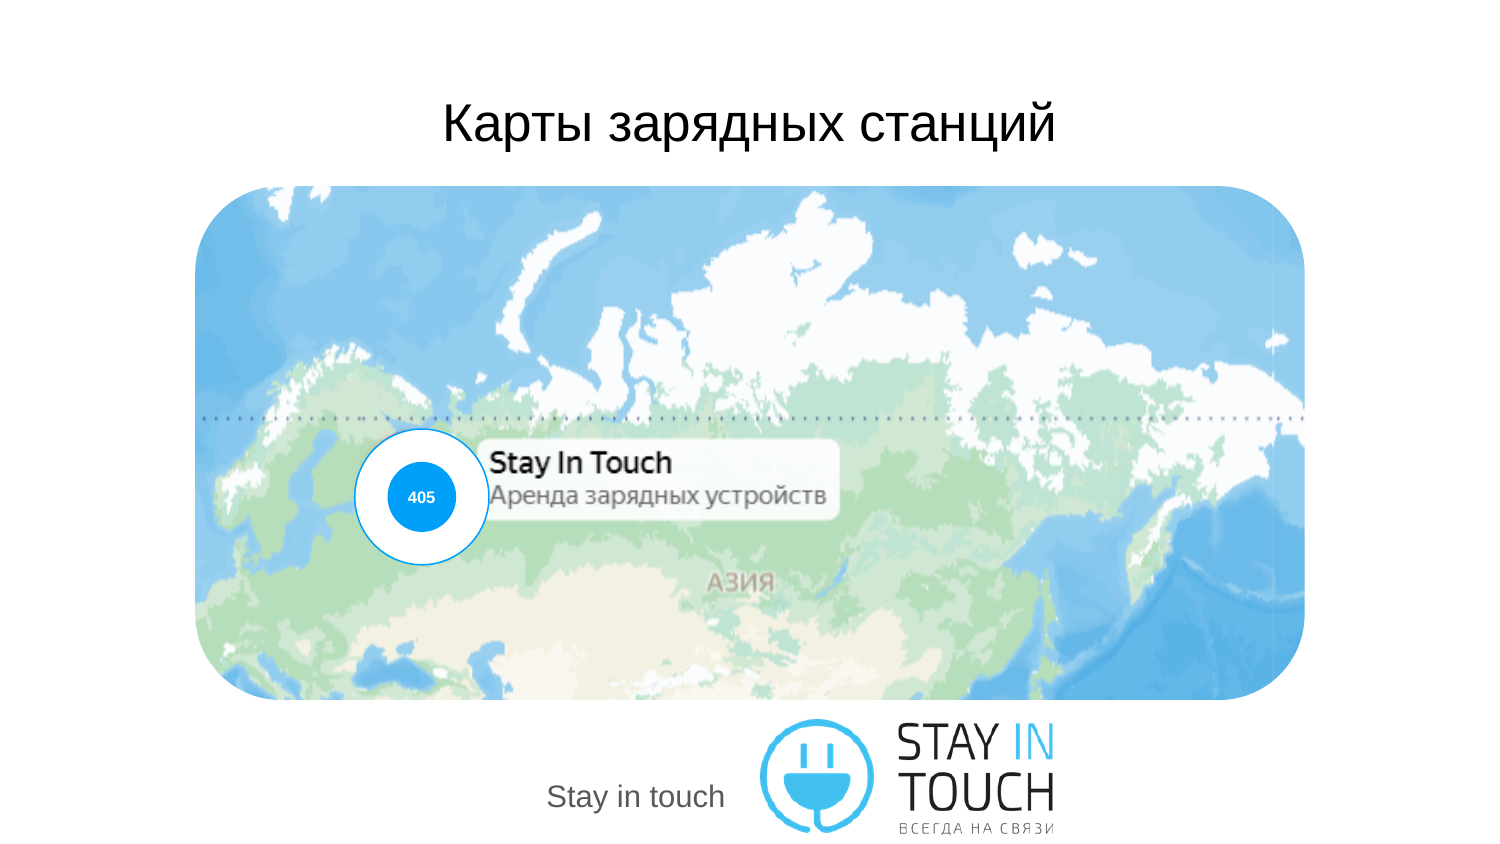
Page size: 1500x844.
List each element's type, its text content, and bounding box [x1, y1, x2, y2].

list Stay in touch [340, 756, 754, 830]
title Карты зарядных станций [51, 72, 1449, 167]
picture [194, 185, 1305, 701]
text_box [354, 428, 490, 566]
picture [760, 719, 1053, 835]
